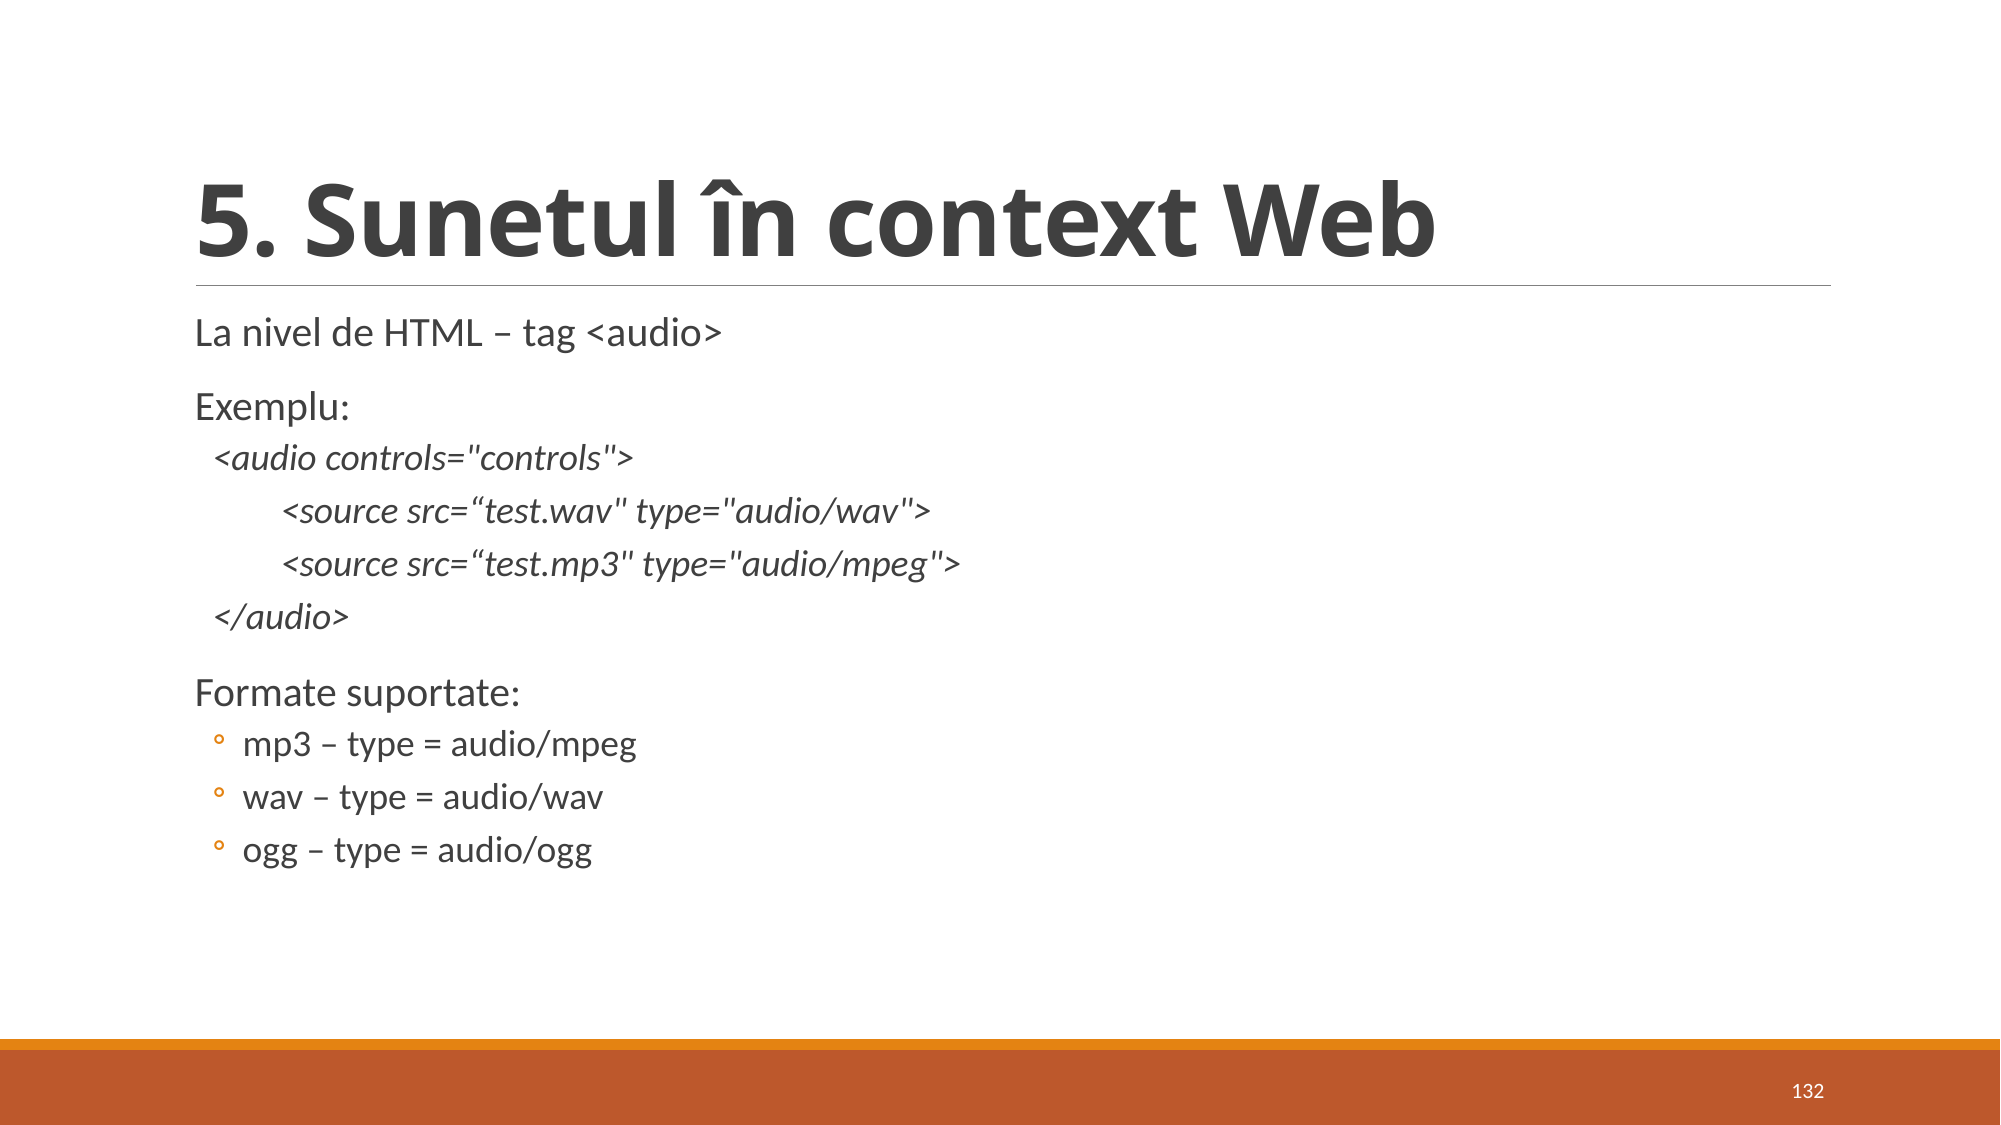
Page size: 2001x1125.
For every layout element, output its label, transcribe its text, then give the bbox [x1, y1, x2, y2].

list La nivel de HTML – tag <audio> Exemplu: <audio controls="controls"> <source src=“test.wav" type="audio/wav"> <source src=“test.mp3" type="audio/mpeg"> </audio> Formate suportate: mp3 – type = audio/mpeg wav – type = audio/wav ogg – type = audio/ogg [179, 302, 1830, 963]
title 5. Sunetul în context Web [179, 47, 1830, 285]
slide_number 132 [1624, 1059, 1840, 1120]
